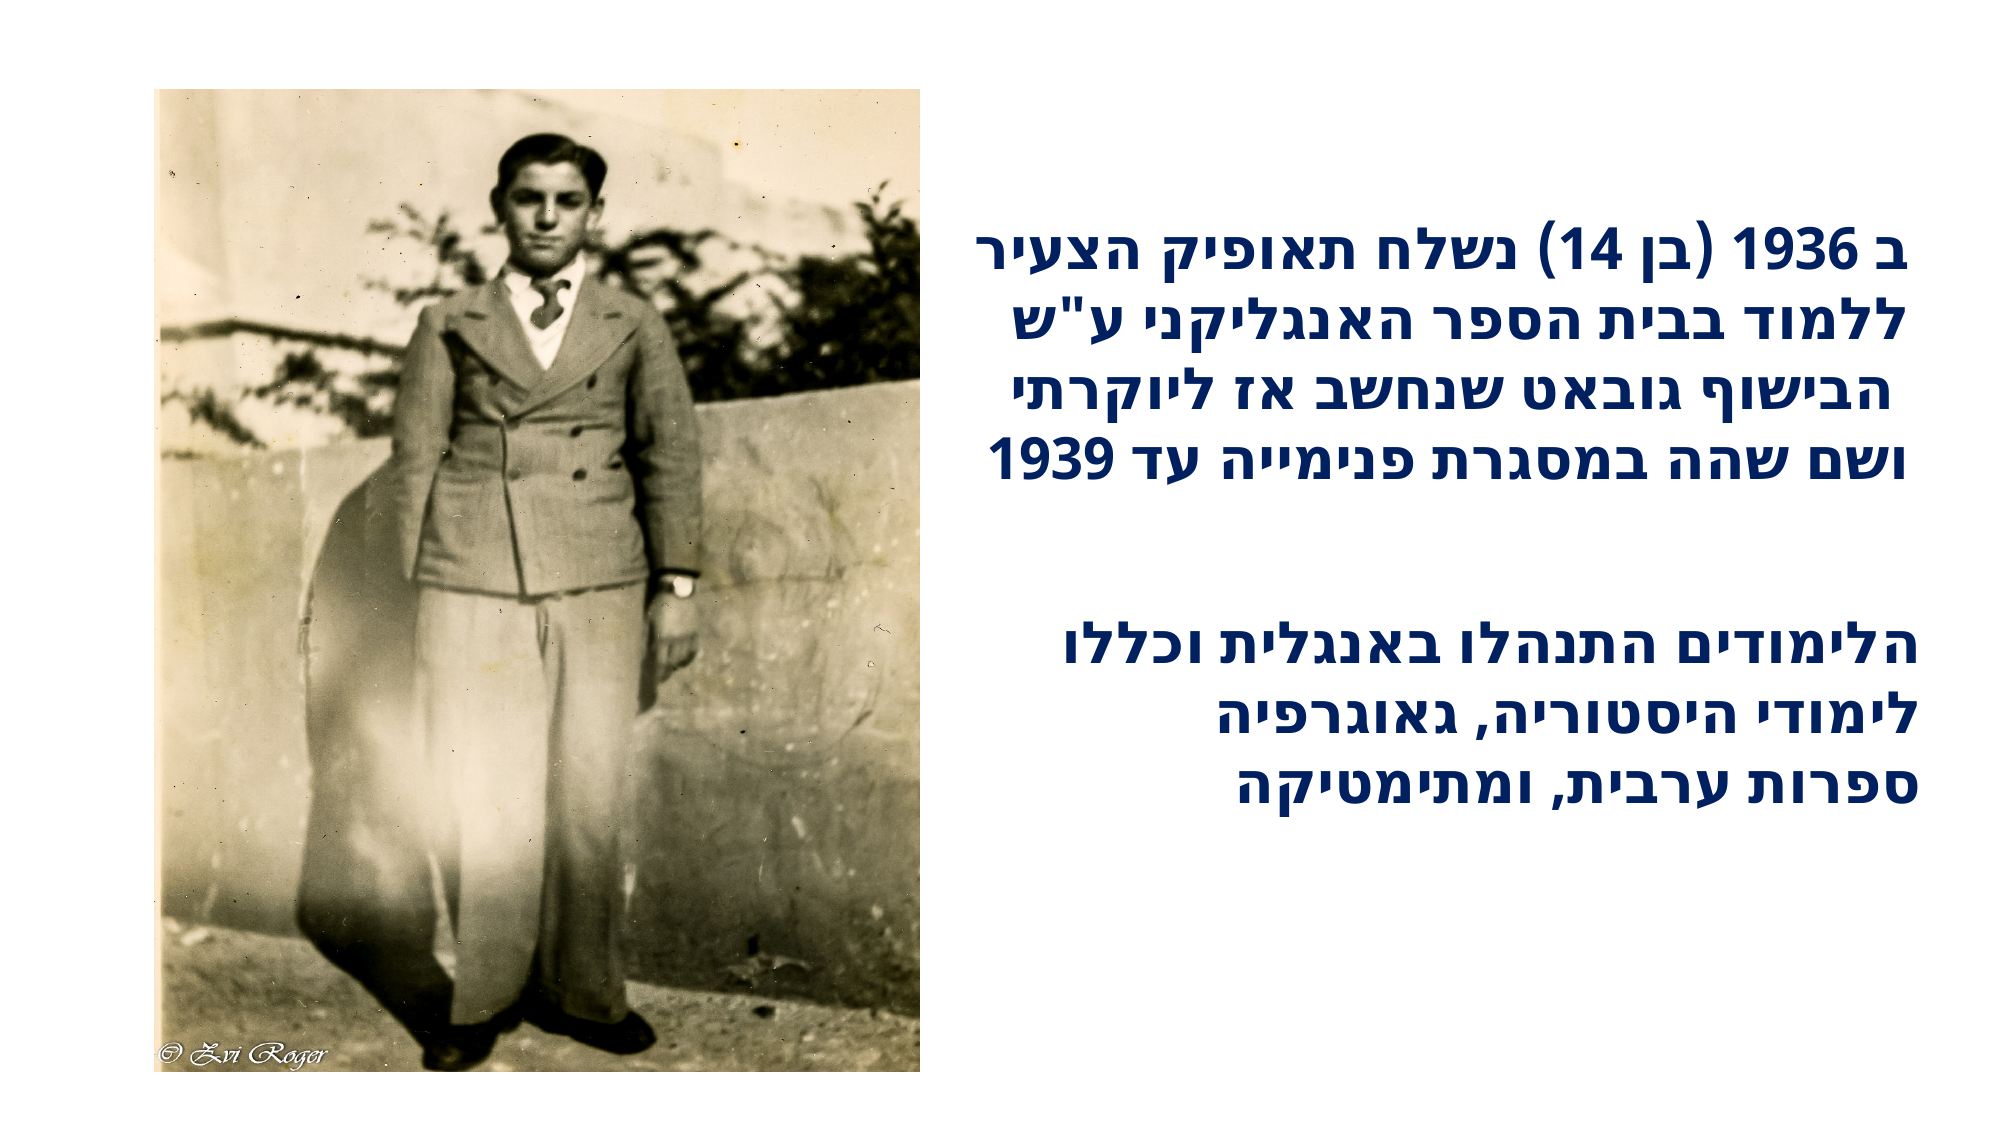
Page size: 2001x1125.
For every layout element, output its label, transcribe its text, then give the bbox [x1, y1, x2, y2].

text_box הלימודים התנהלו באנגלית וכללו לימודי היסטוריה, גאוגרפיה ספרות ערבית, ומתימטיקה [1031, 598, 1937, 823]
text_box ב 1936 (בן 14) נשלח תאופיק הצעיר ללמוד בבית הספר האנגליקני ע"ש הבישוף גובאט שנחשב אז ליוקרתי ושם שהה במסגרת פנימייה עד 1939 [960, 203, 1925, 499]
picture [154, 89, 920, 1072]
